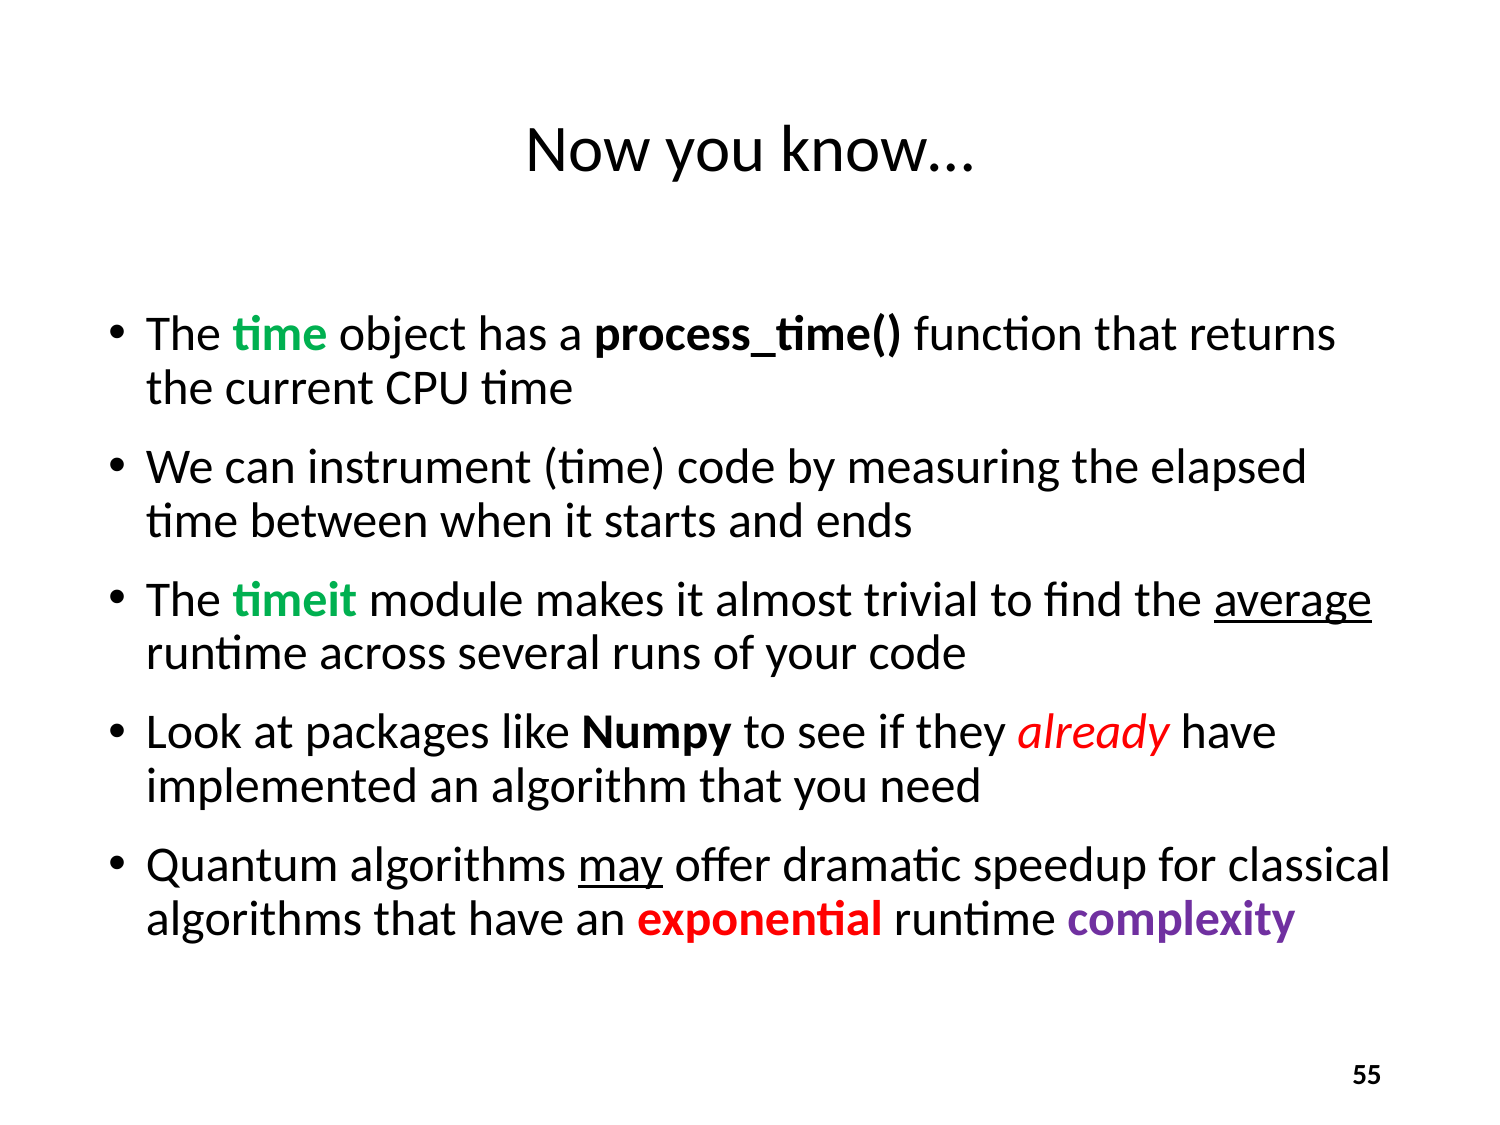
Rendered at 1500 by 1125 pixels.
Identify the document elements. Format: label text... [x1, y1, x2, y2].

list The time object has a process_time() function that returns the current CPU time We can instrument (time) code by measuring the elapsed time between when it starts and ends The timeit module makes it almost trivial to find the average runtime across several runs of your code Look at packages like Numpy to see if they already have implemented an algorithm that you need Quantum algorithms may offer dramatic speedup for classical algorithms that have an exponential runtime complexity [93, 299, 1407, 1043]
slide_number 55 [1059, 1042, 1397, 1103]
title Now you know… [103, 59, 1397, 241]
